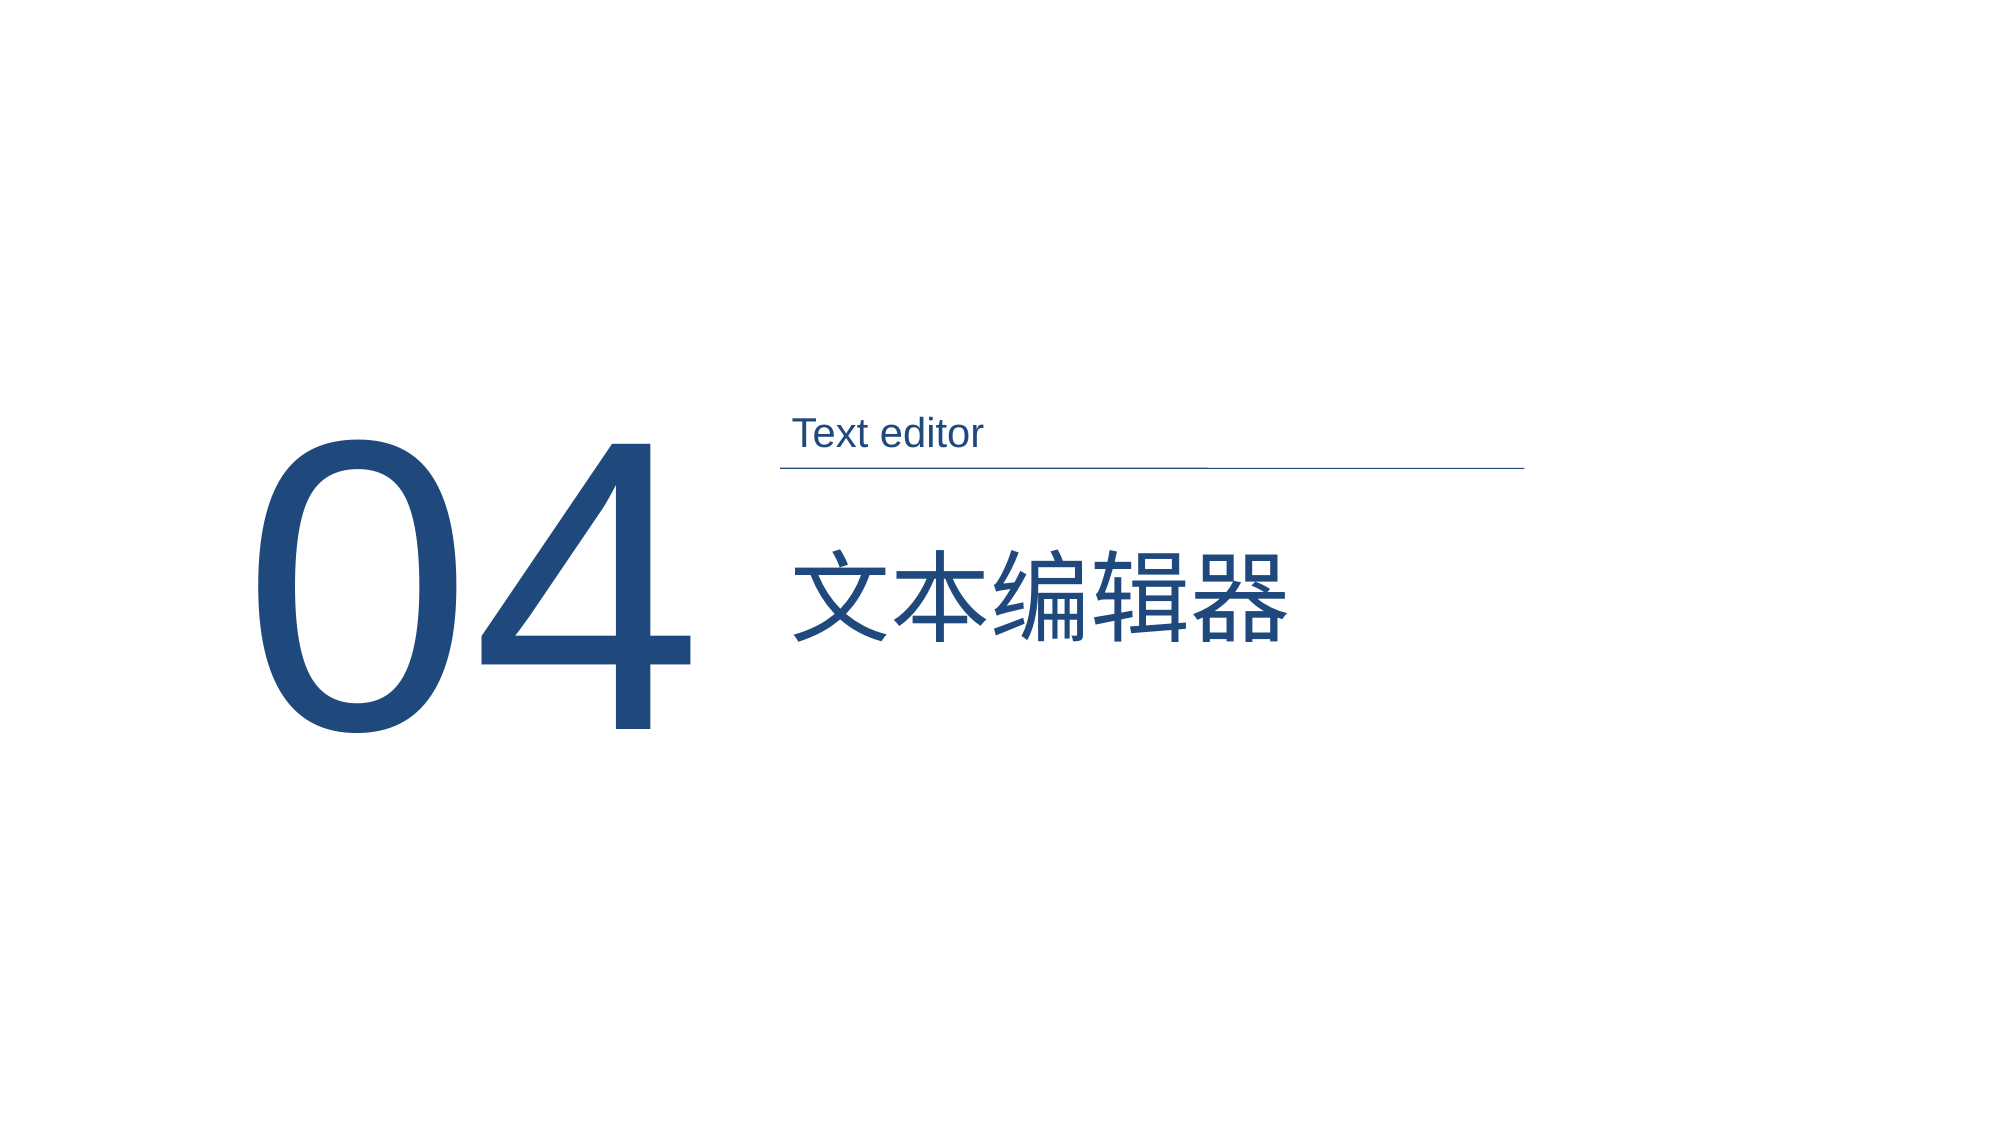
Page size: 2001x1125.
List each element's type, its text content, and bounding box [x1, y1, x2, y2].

text_box Text editor [776, 398, 1000, 464]
text_box 文本编辑器 [775, 527, 1306, 662]
text_box 04 [227, 307, 719, 820]
